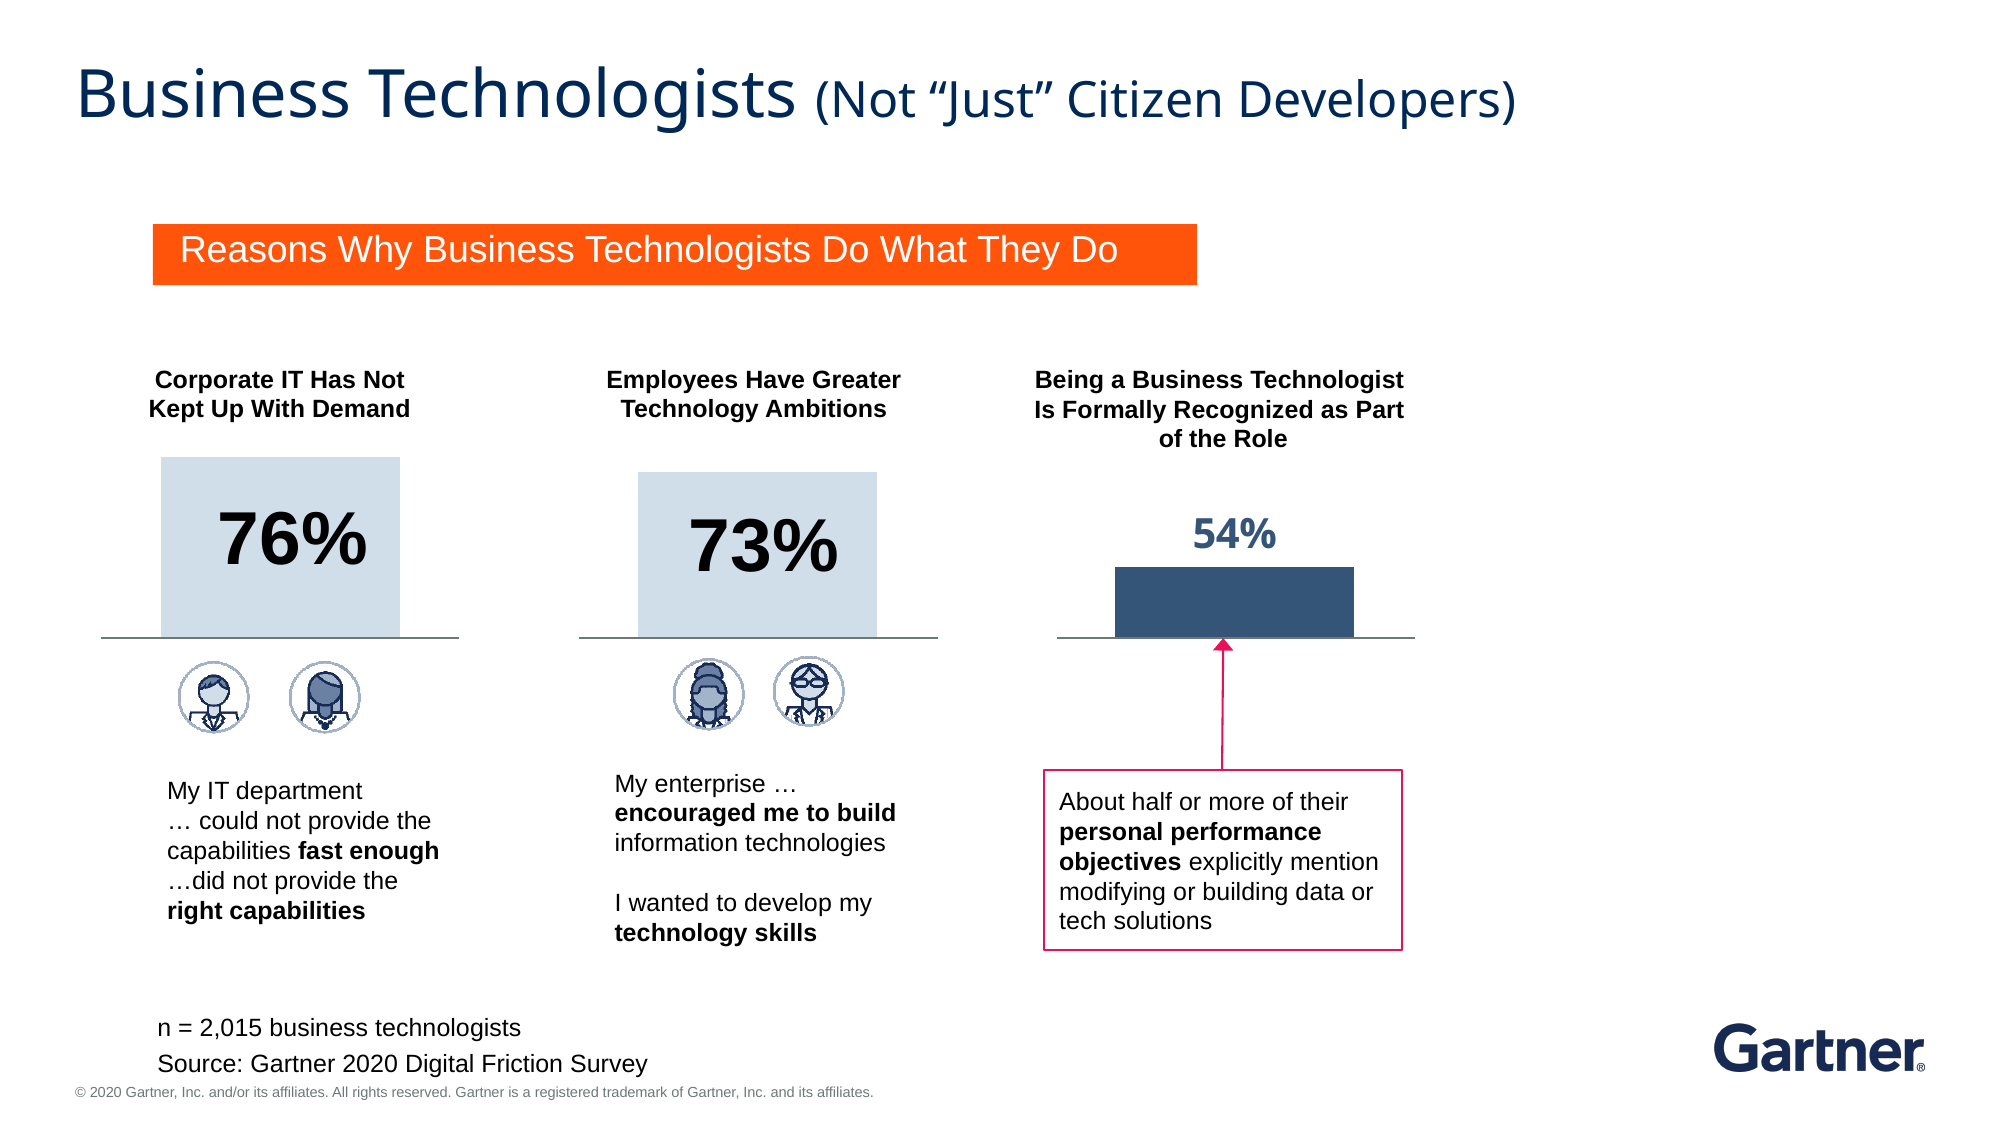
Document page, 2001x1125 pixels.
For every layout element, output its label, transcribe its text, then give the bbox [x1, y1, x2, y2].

picture [1714, 1023, 1925, 1072]
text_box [1044, 638, 1403, 952]
text_box Being a Business Technologist Is Formally Recognized as Part of the Role [999, 355, 1447, 461]
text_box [671, 656, 746, 731]
text_box My IT department … could not provide the capabilities fast enough …did not provide the right capabilities [152, 759, 456, 940]
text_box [771, 654, 846, 728]
text_box My enterprise … encouraged me to build information technologies I wanted to develop my technology skills [599, 752, 921, 992]
chart [81, 381, 1427, 648]
title Business Technologists (Not “Just” Citizen Developers) [75, 60, 1990, 133]
text_box Corporate IT Has Not Kept Up With Demand [134, 355, 425, 381]
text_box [287, 659, 362, 734]
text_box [152, 194, 1197, 301]
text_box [176, 659, 251, 734]
text_box Employees Have Greater Technology Ambitions [599, 355, 909, 381]
text_box n = 2,015 business technologists Source: Gartner 2020 Digital Friction Survey [157, 1018, 745, 1070]
